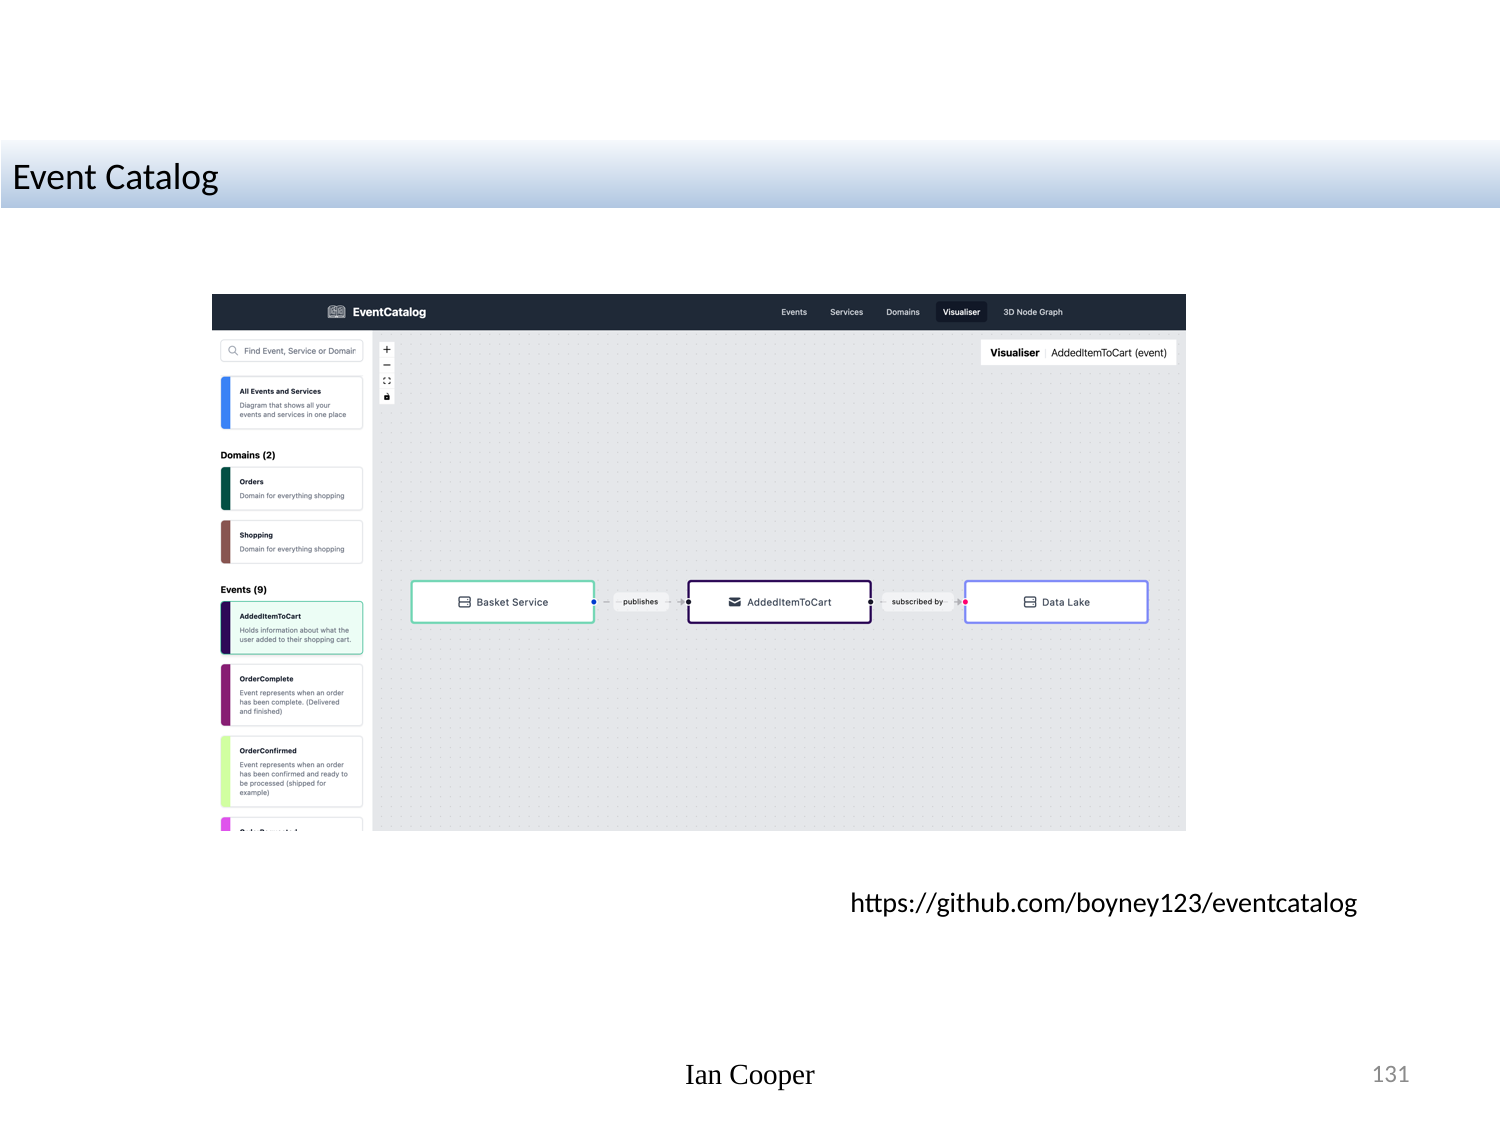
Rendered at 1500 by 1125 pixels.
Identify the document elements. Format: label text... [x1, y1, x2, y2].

text_box https://github.com/boyney123/eventcatalog [835, 877, 1373, 926]
footer Ian Cooper [512, 1042, 988, 1103]
slide_number 131 [1074, 1042, 1425, 1103]
text_box Event Catalog [1, 140, 1500, 208]
picture [211, 294, 1186, 831]
